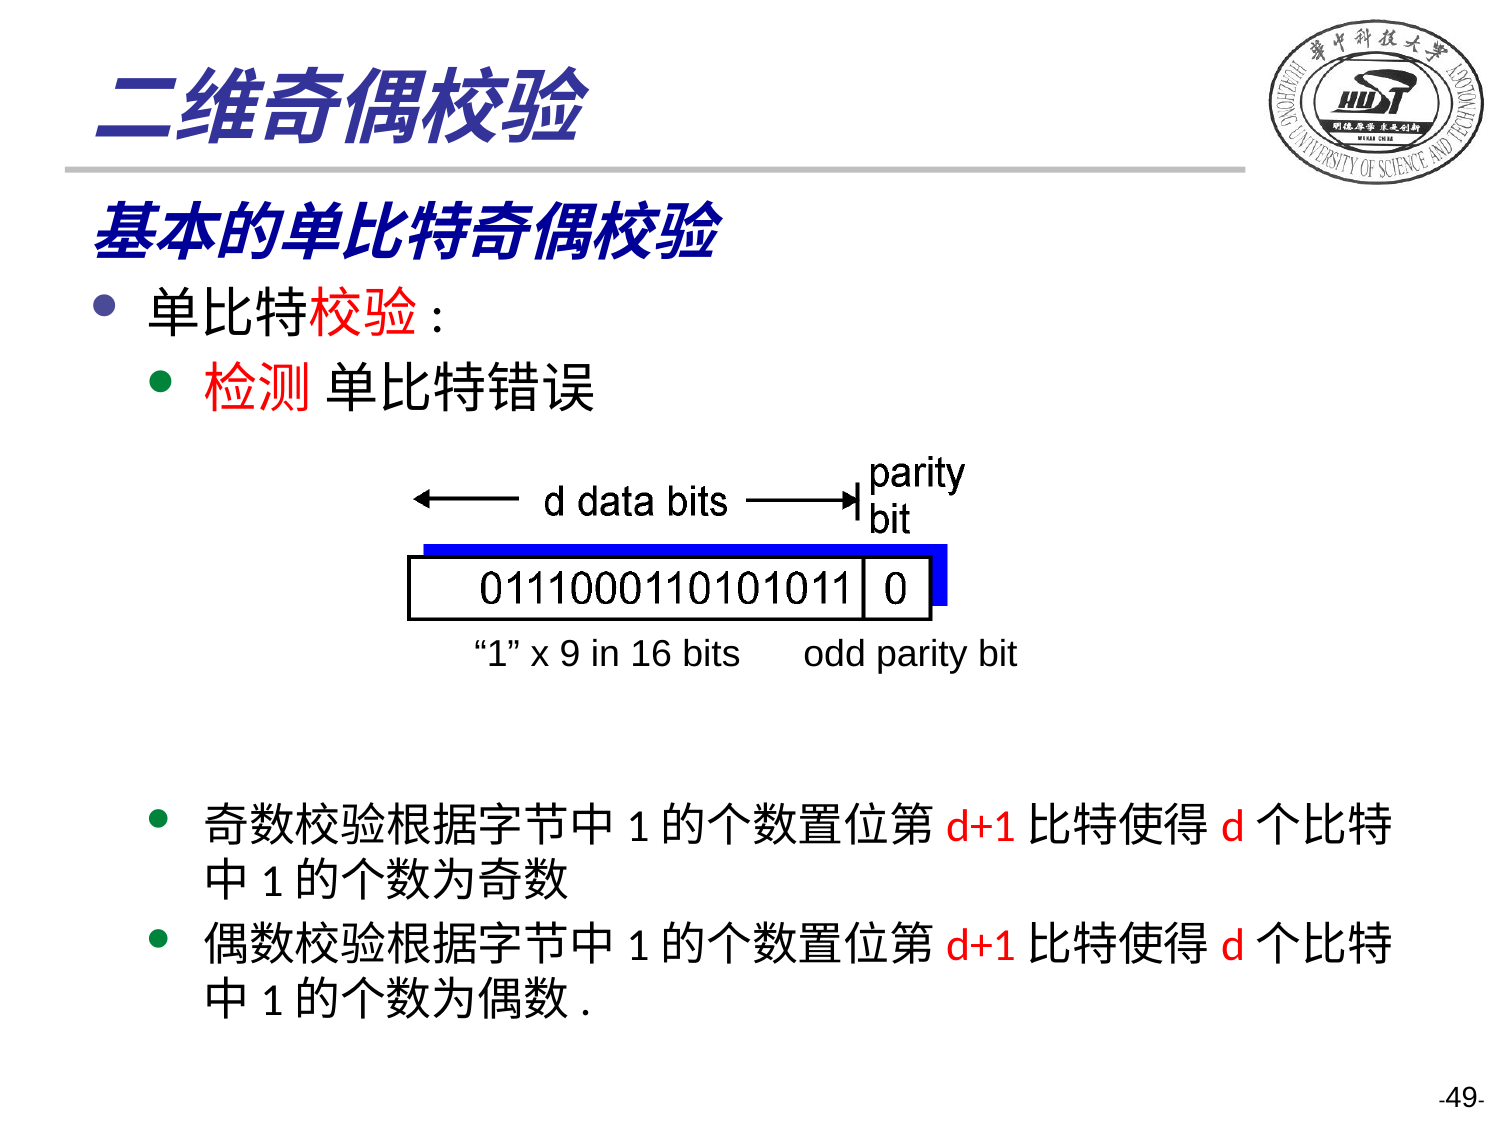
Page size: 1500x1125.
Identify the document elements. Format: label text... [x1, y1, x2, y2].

title 二维奇偶校验 [76, 42, 1315, 160]
slide_number -49- [1149, 1070, 1500, 1125]
picture [1257, 18, 1489, 185]
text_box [407, 455, 1034, 682]
list 基本的单比特奇偶校验 单比特校验: 检测 单比特错误 奇数校验根据字节中1的个数置位第d+1比特使得d个比特中1的个数为奇数 偶数校验根据字节中1的个数置位第d+1比特使得d个比特中1的个数为偶数. [75, 184, 1425, 1059]
